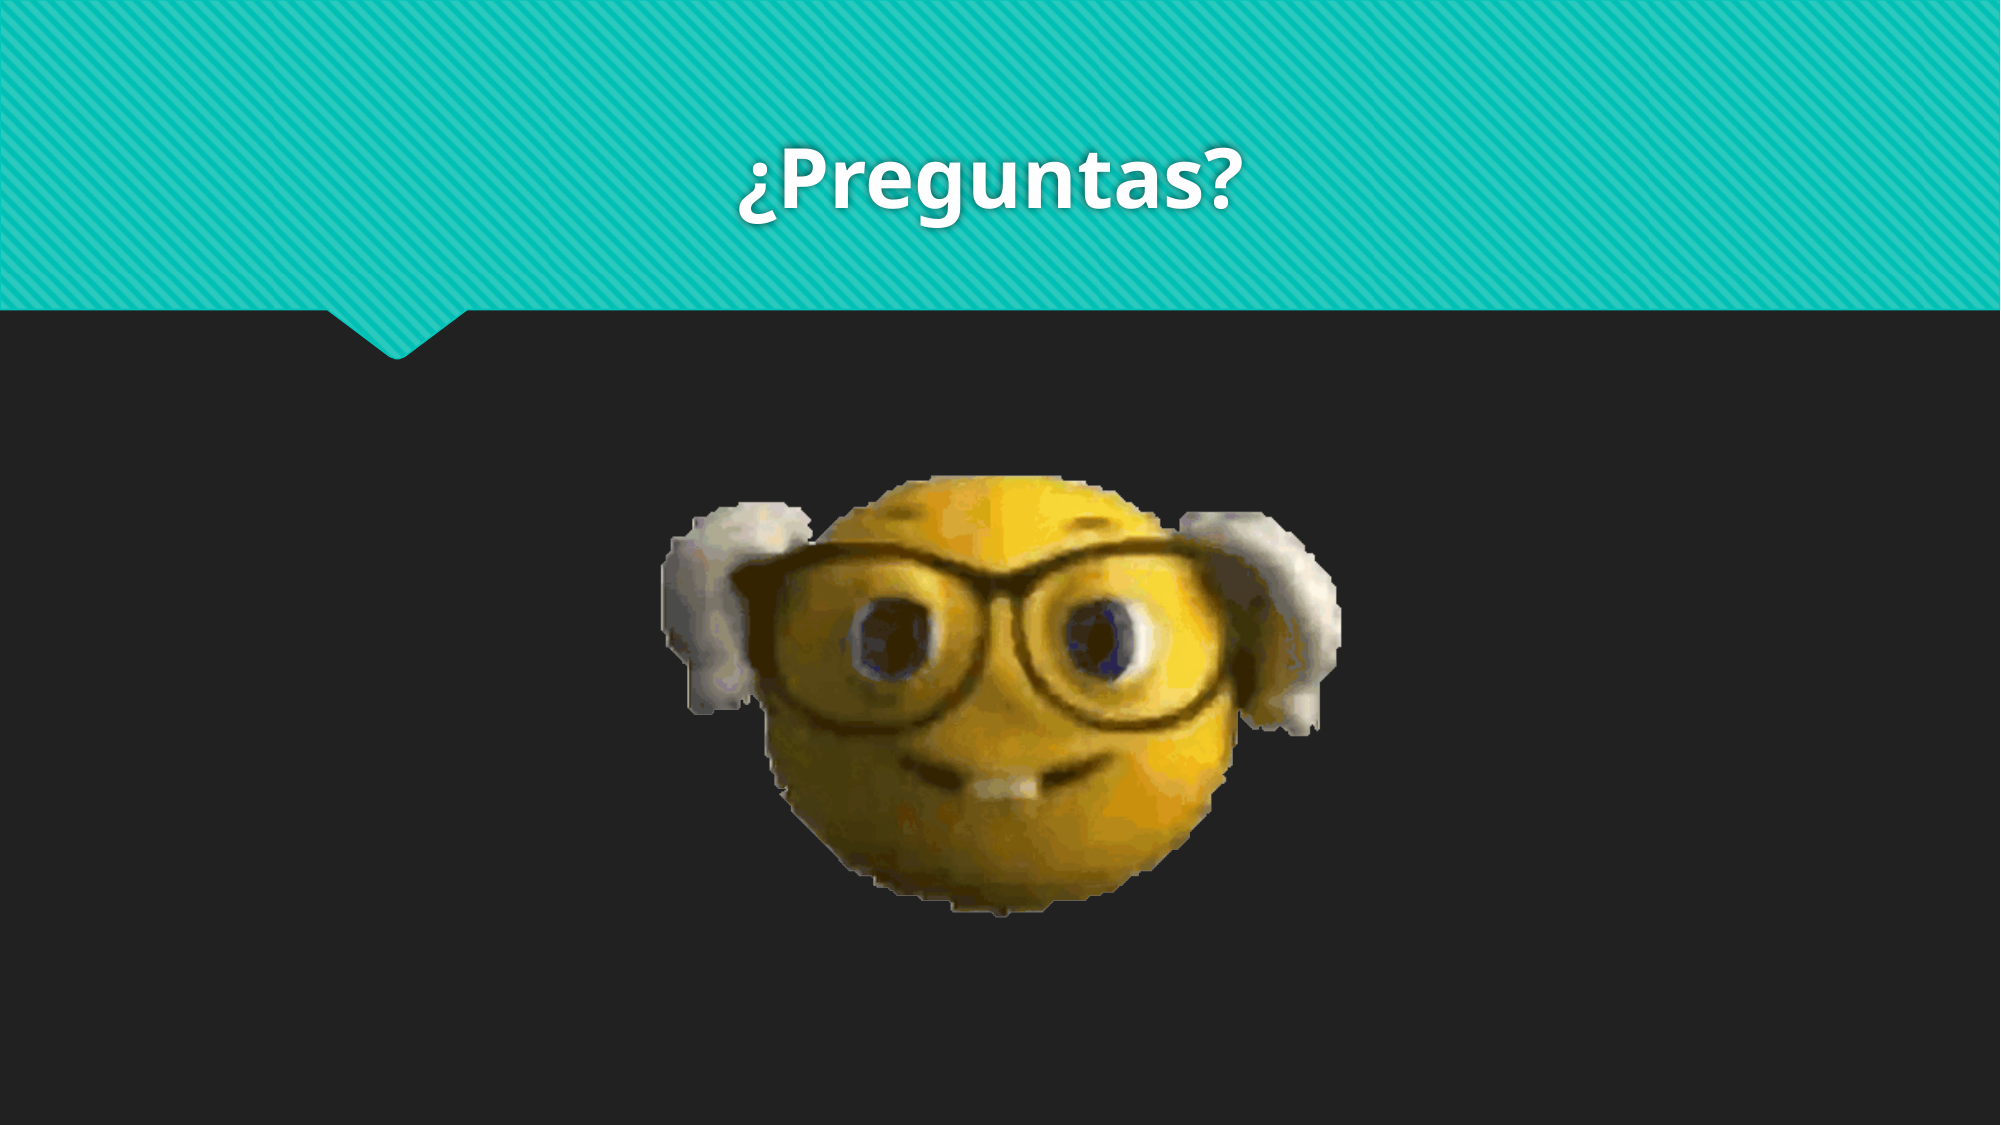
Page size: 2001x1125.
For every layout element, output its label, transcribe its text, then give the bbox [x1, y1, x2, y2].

title ¿Preguntas? [722, 73, 1280, 233]
picture [589, 300, 1409, 1021]
